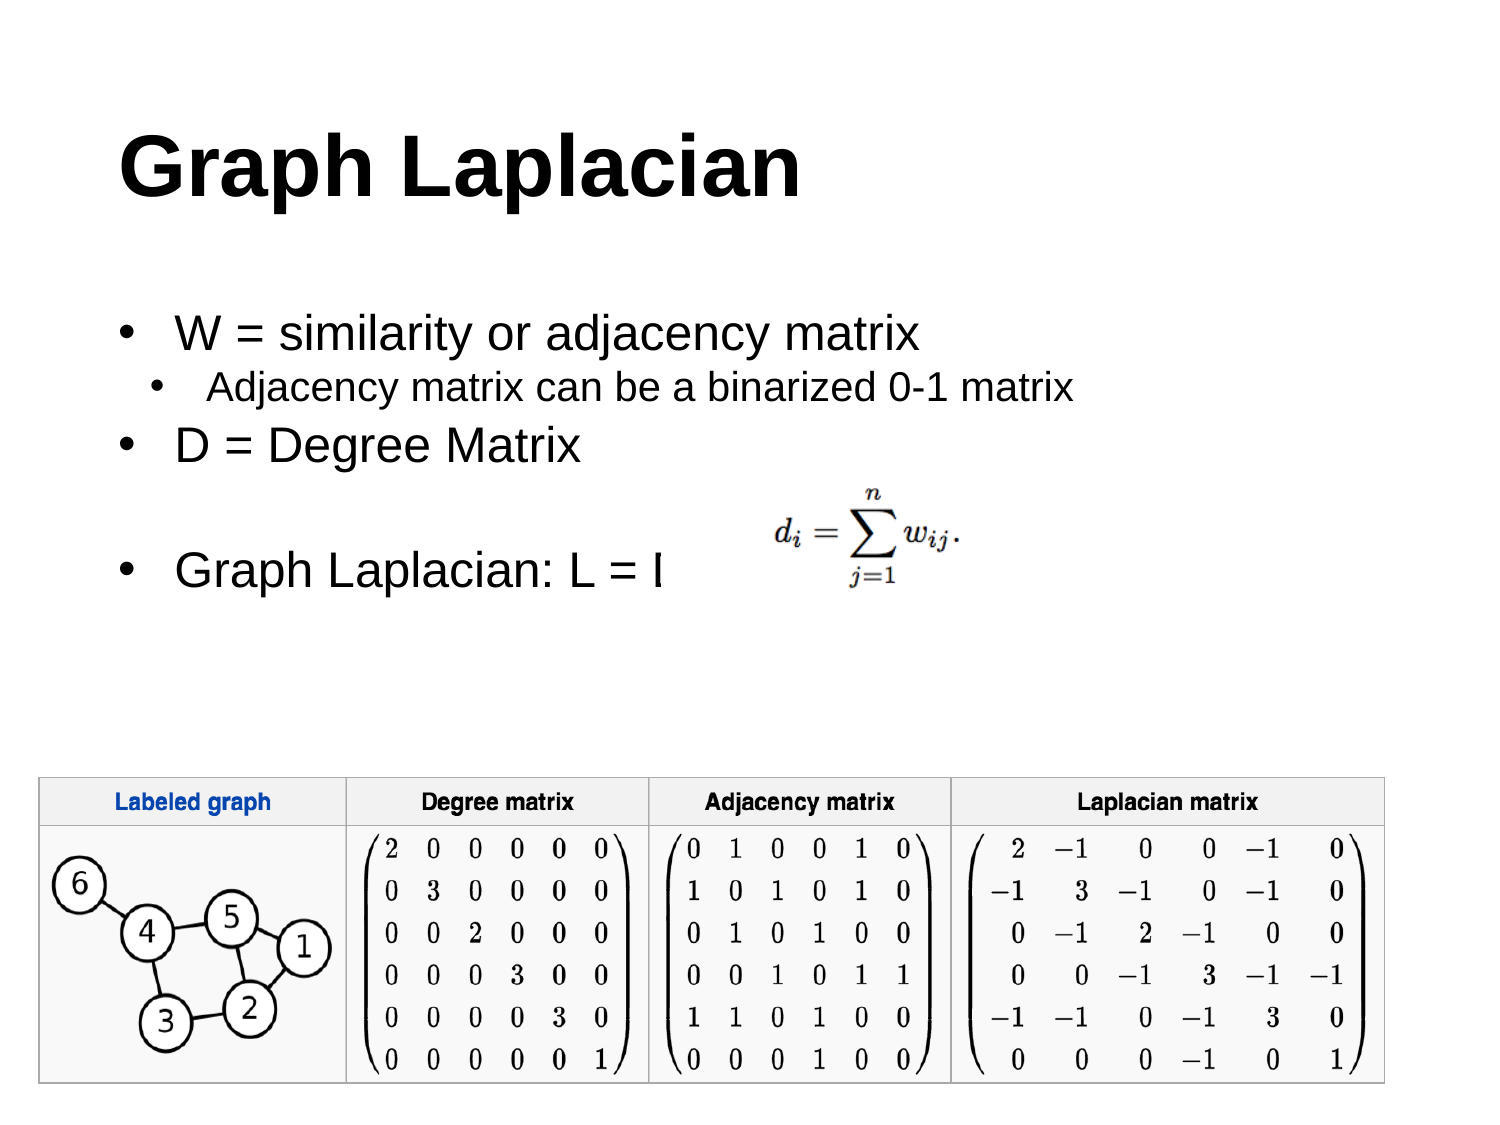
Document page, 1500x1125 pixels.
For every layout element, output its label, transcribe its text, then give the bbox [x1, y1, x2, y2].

picture [661, 455, 1019, 619]
picture [15, 762, 1403, 1095]
list W = similarity or adjacency matrix Adjacency matrix can be a binarized 0-1 matrix D = Degree Matrix Graph Laplacian: L = D-W [103, 299, 1397, 762]
title Graph Laplacian [103, 59, 1397, 278]
